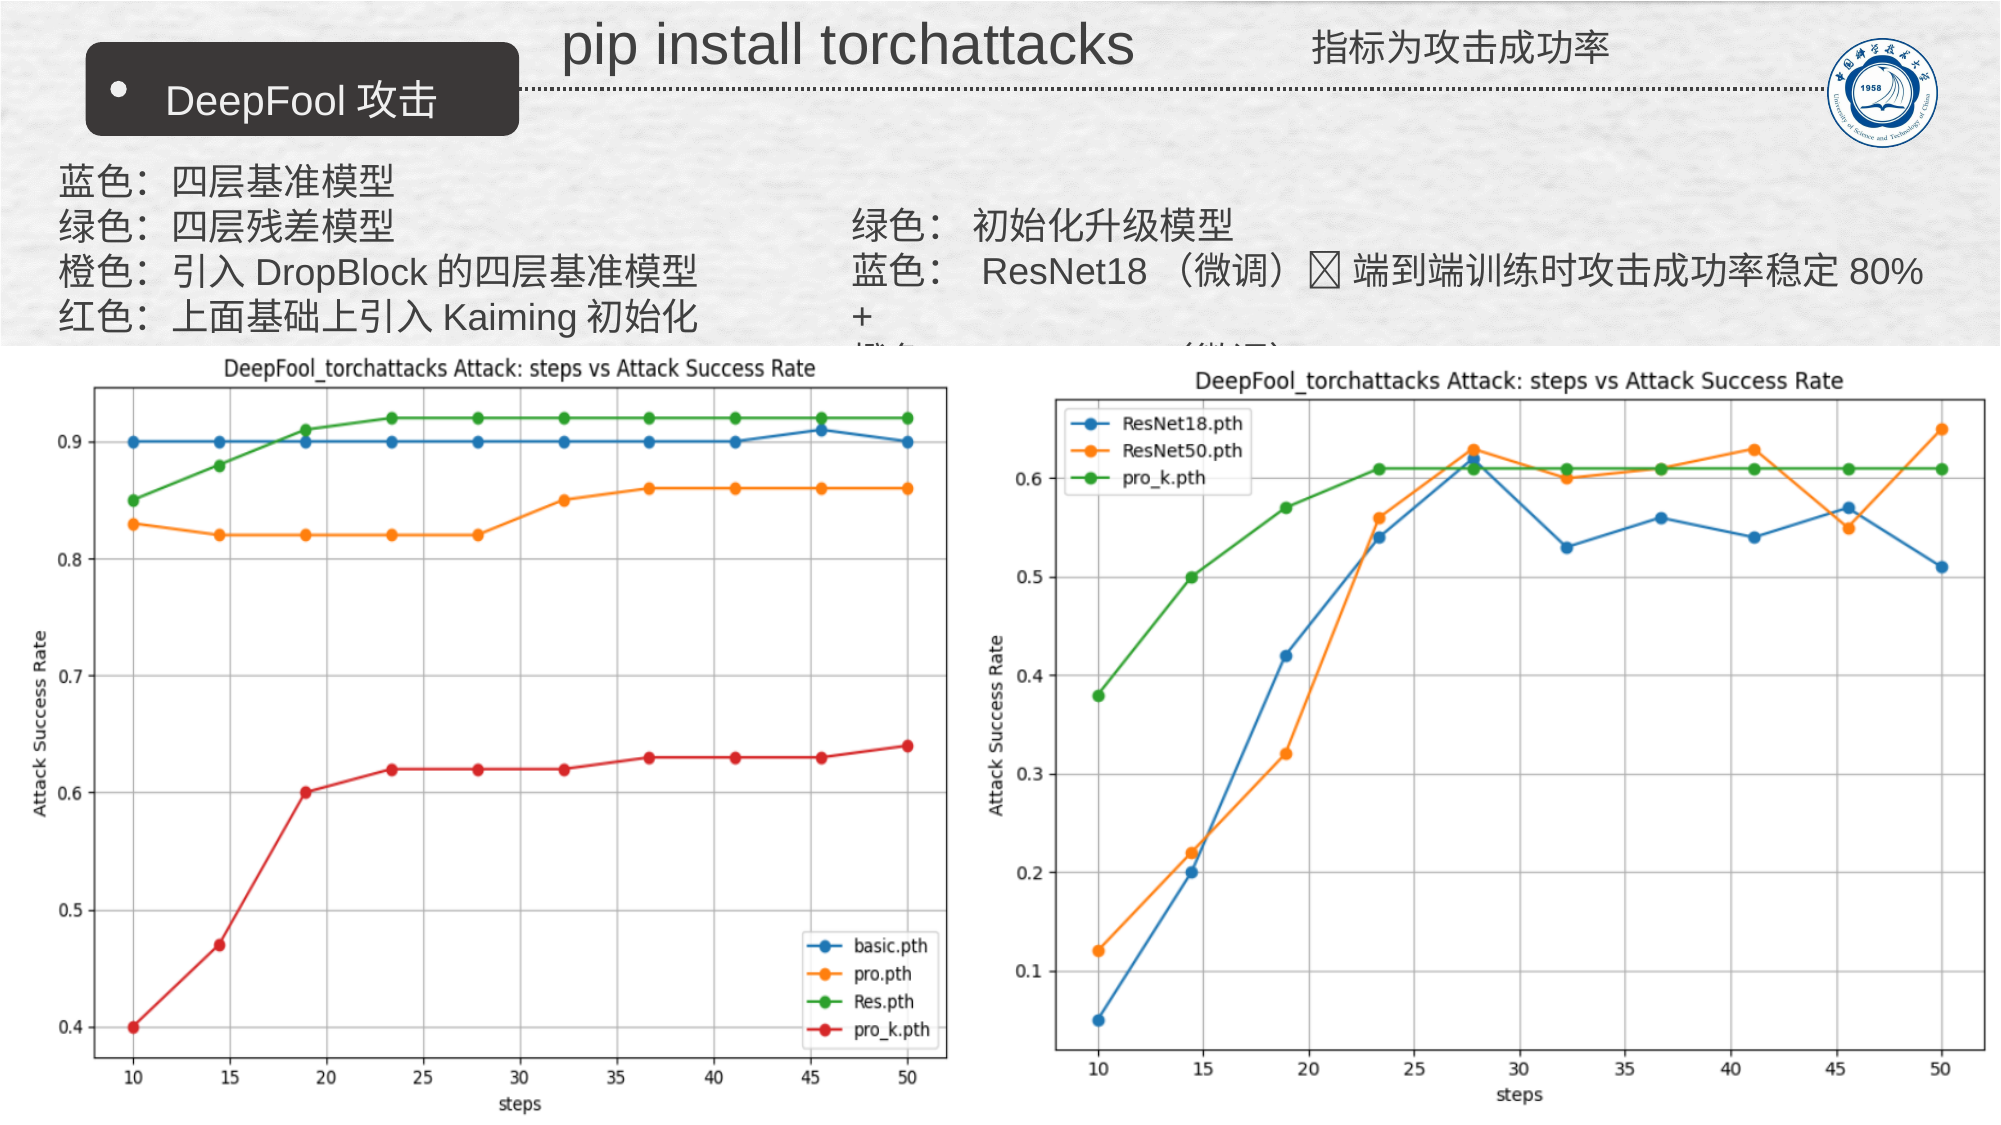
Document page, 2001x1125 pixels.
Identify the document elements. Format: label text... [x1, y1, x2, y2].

text_box [84, 41, 521, 137]
text_box DeepFool攻击 [114, 51, 491, 132]
text_box 绿色： 初始化升级模型 蓝色： ResNet18（微调） 端到端训练时攻击成功率稳定80%+ 橙色： ResNet50（微调） [836, 194, 1956, 346]
text_box [109, 79, 128, 99]
text_box pip install torchattacks [546, 0, 1152, 84]
text_box 指标为攻击成功率 [1082, 17, 1841, 77]
text_box 蓝色：四层基准模型 绿色：四层残差模型 橙色：引入DropBlock的四层基准模型 红色：上面基础上引入Kaiming初始化 [43, 150, 1044, 346]
picture [0, 2, 2000, 1125]
